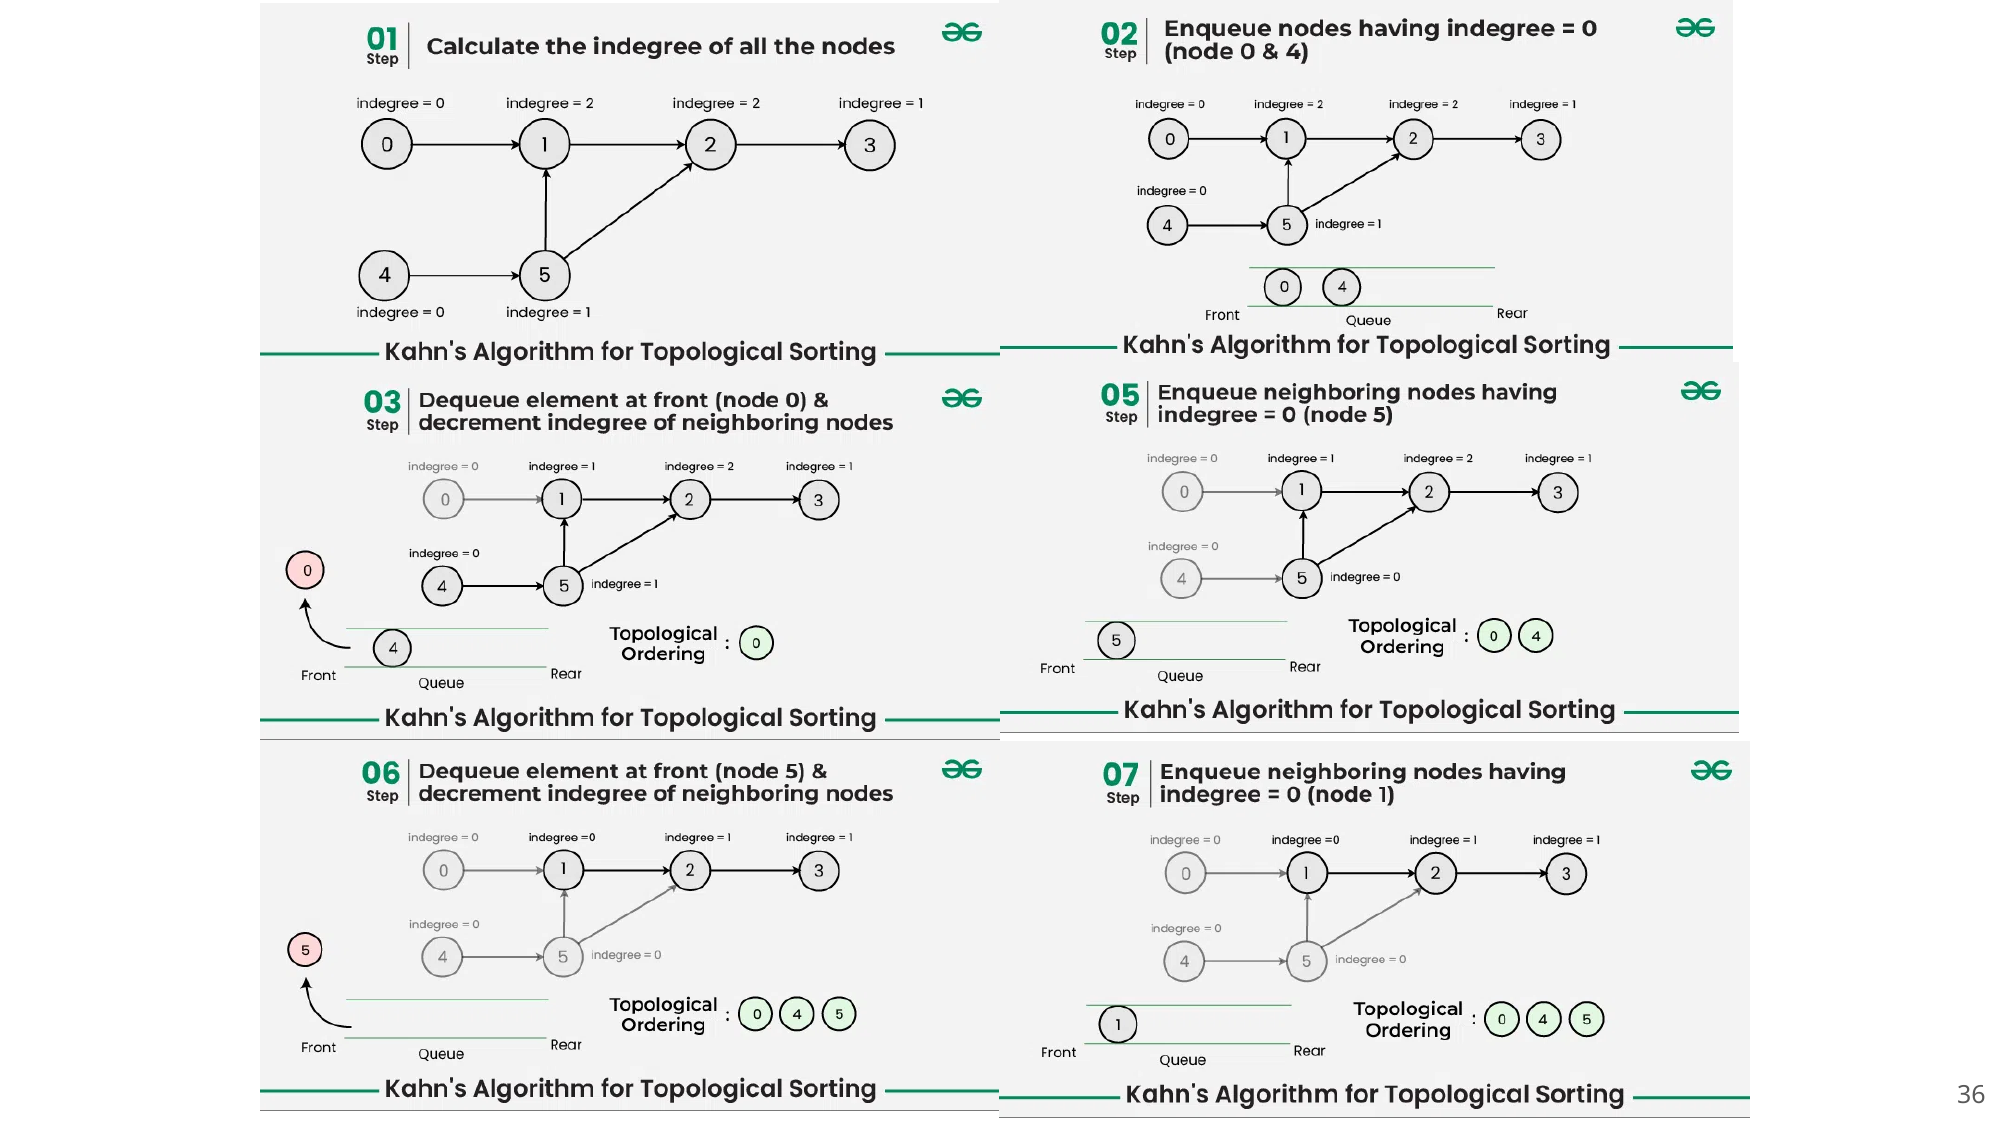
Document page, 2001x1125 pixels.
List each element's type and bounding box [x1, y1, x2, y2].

picture [260, 3, 1751, 1118]
list [999, 0, 1733, 360]
